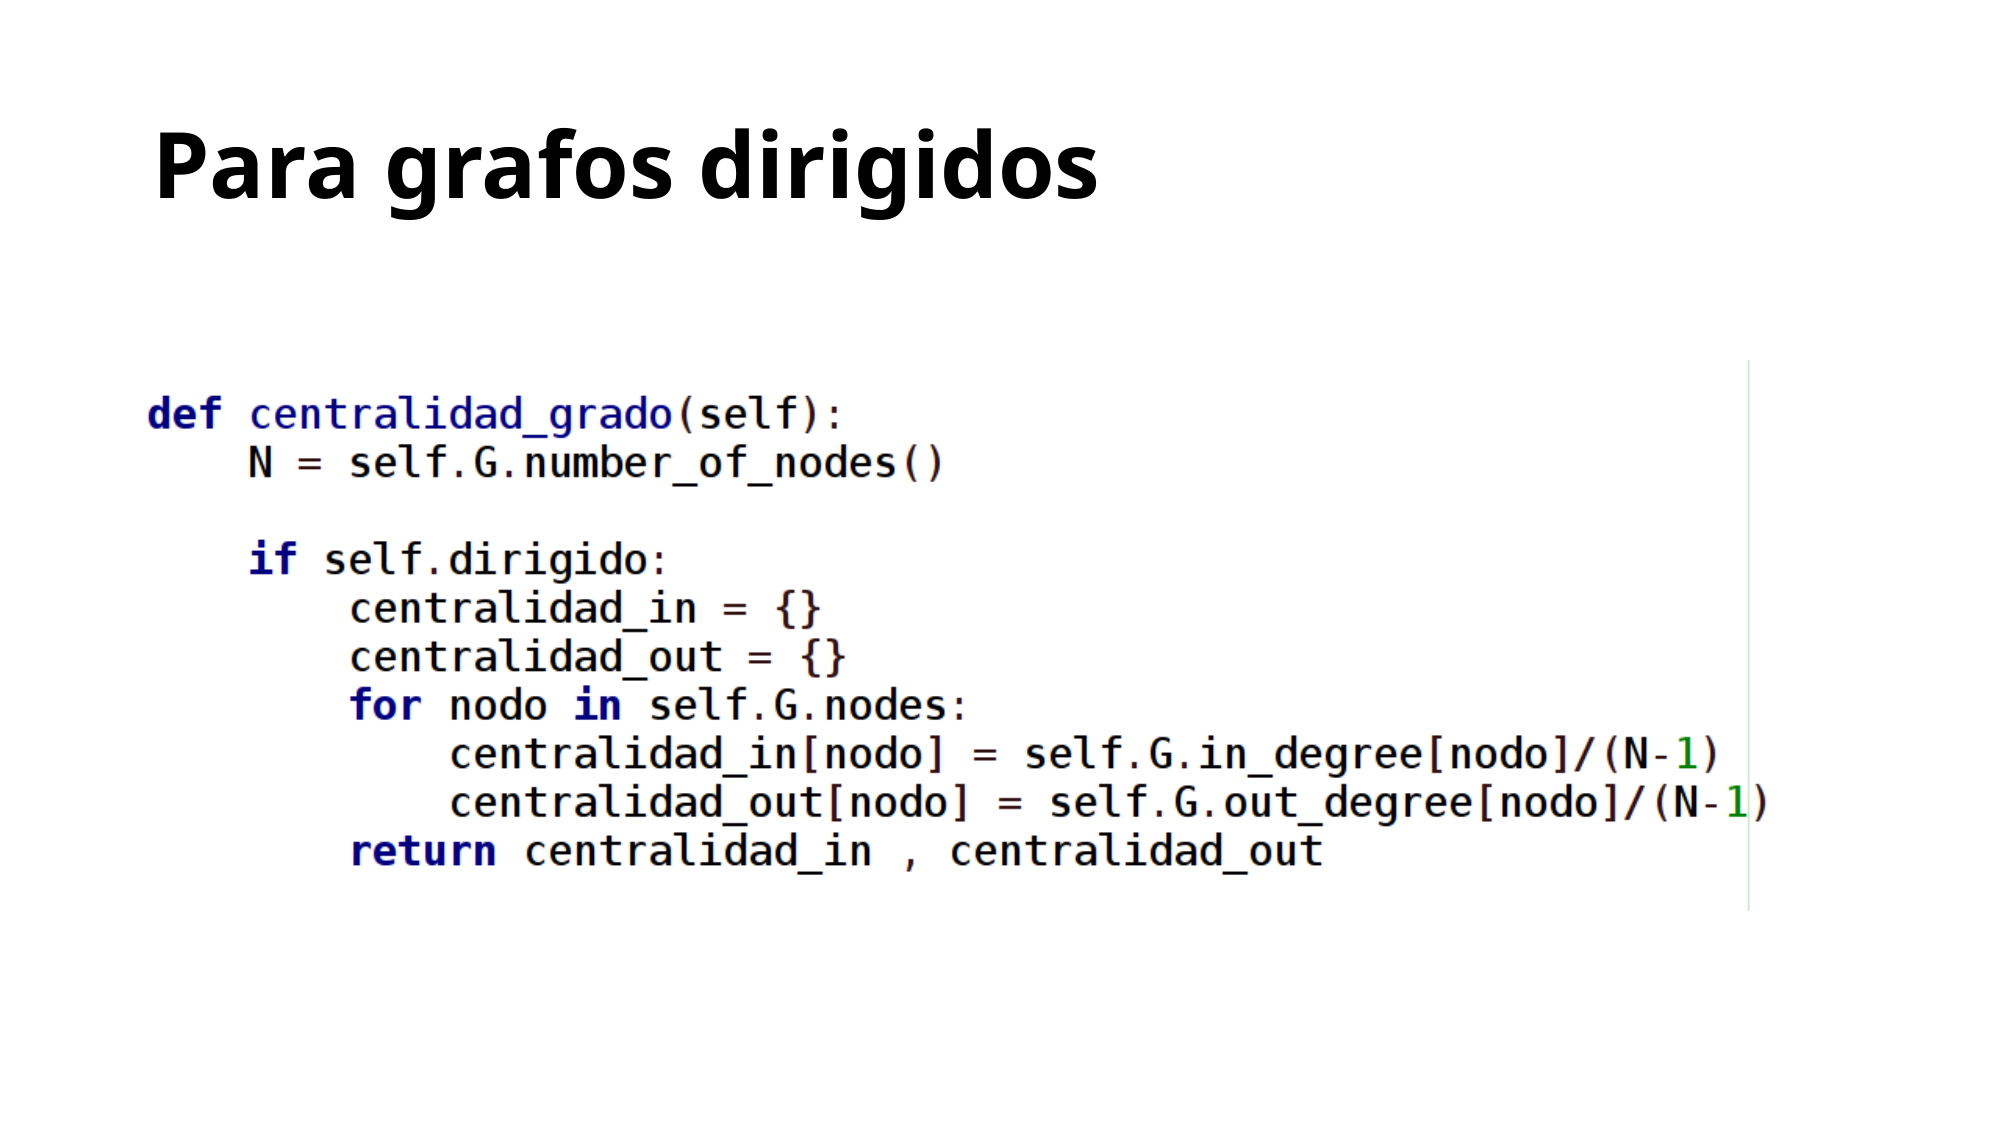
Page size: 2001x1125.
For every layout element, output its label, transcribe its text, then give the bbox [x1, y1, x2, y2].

title Para grafos dirigidos [137, 59, 1863, 278]
picture [99, 360, 1806, 911]
